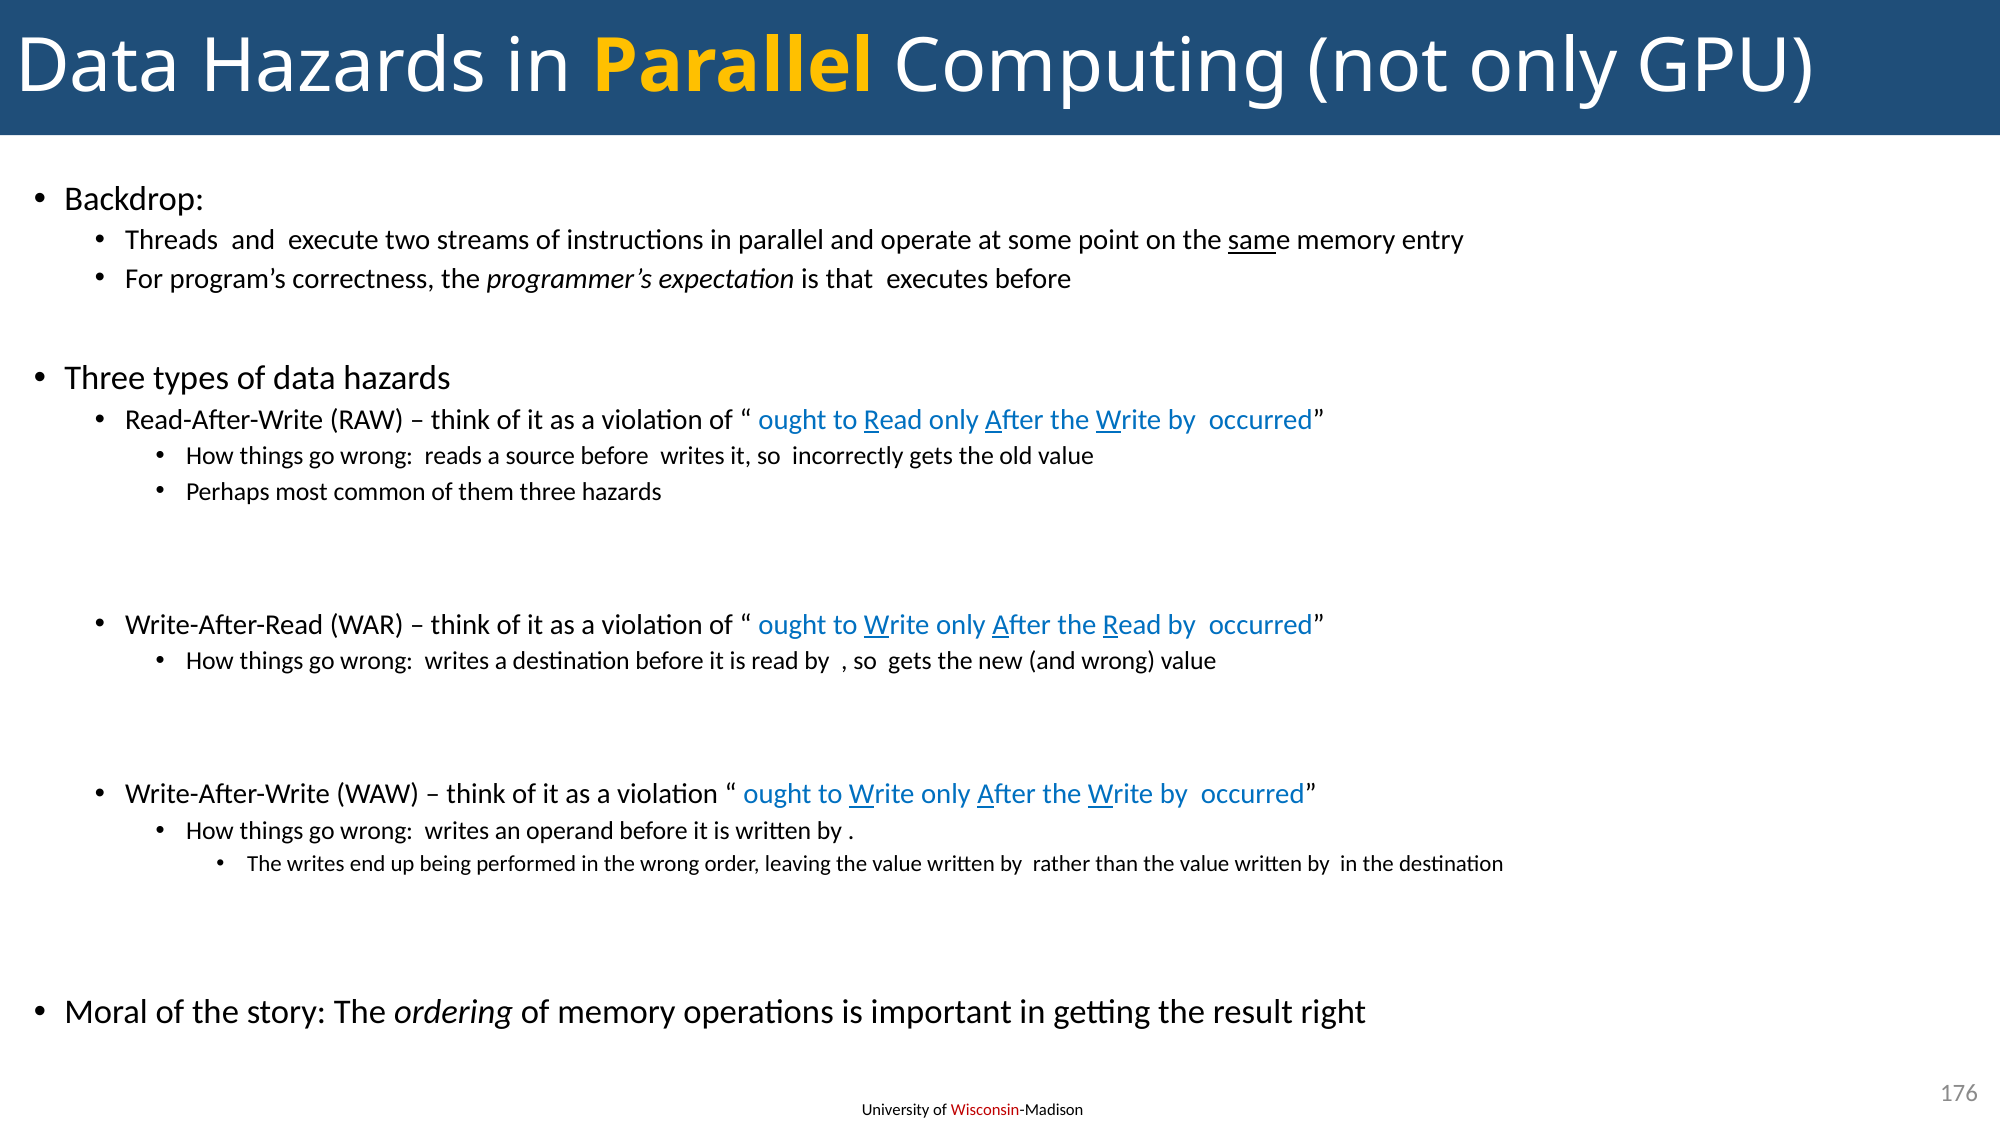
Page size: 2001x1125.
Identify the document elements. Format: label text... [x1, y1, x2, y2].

title Data Hazards in Parallel Computing (not only GPU) [0, 0, 2000, 136]
slide_number 176 [1879, 1069, 1994, 1114]
